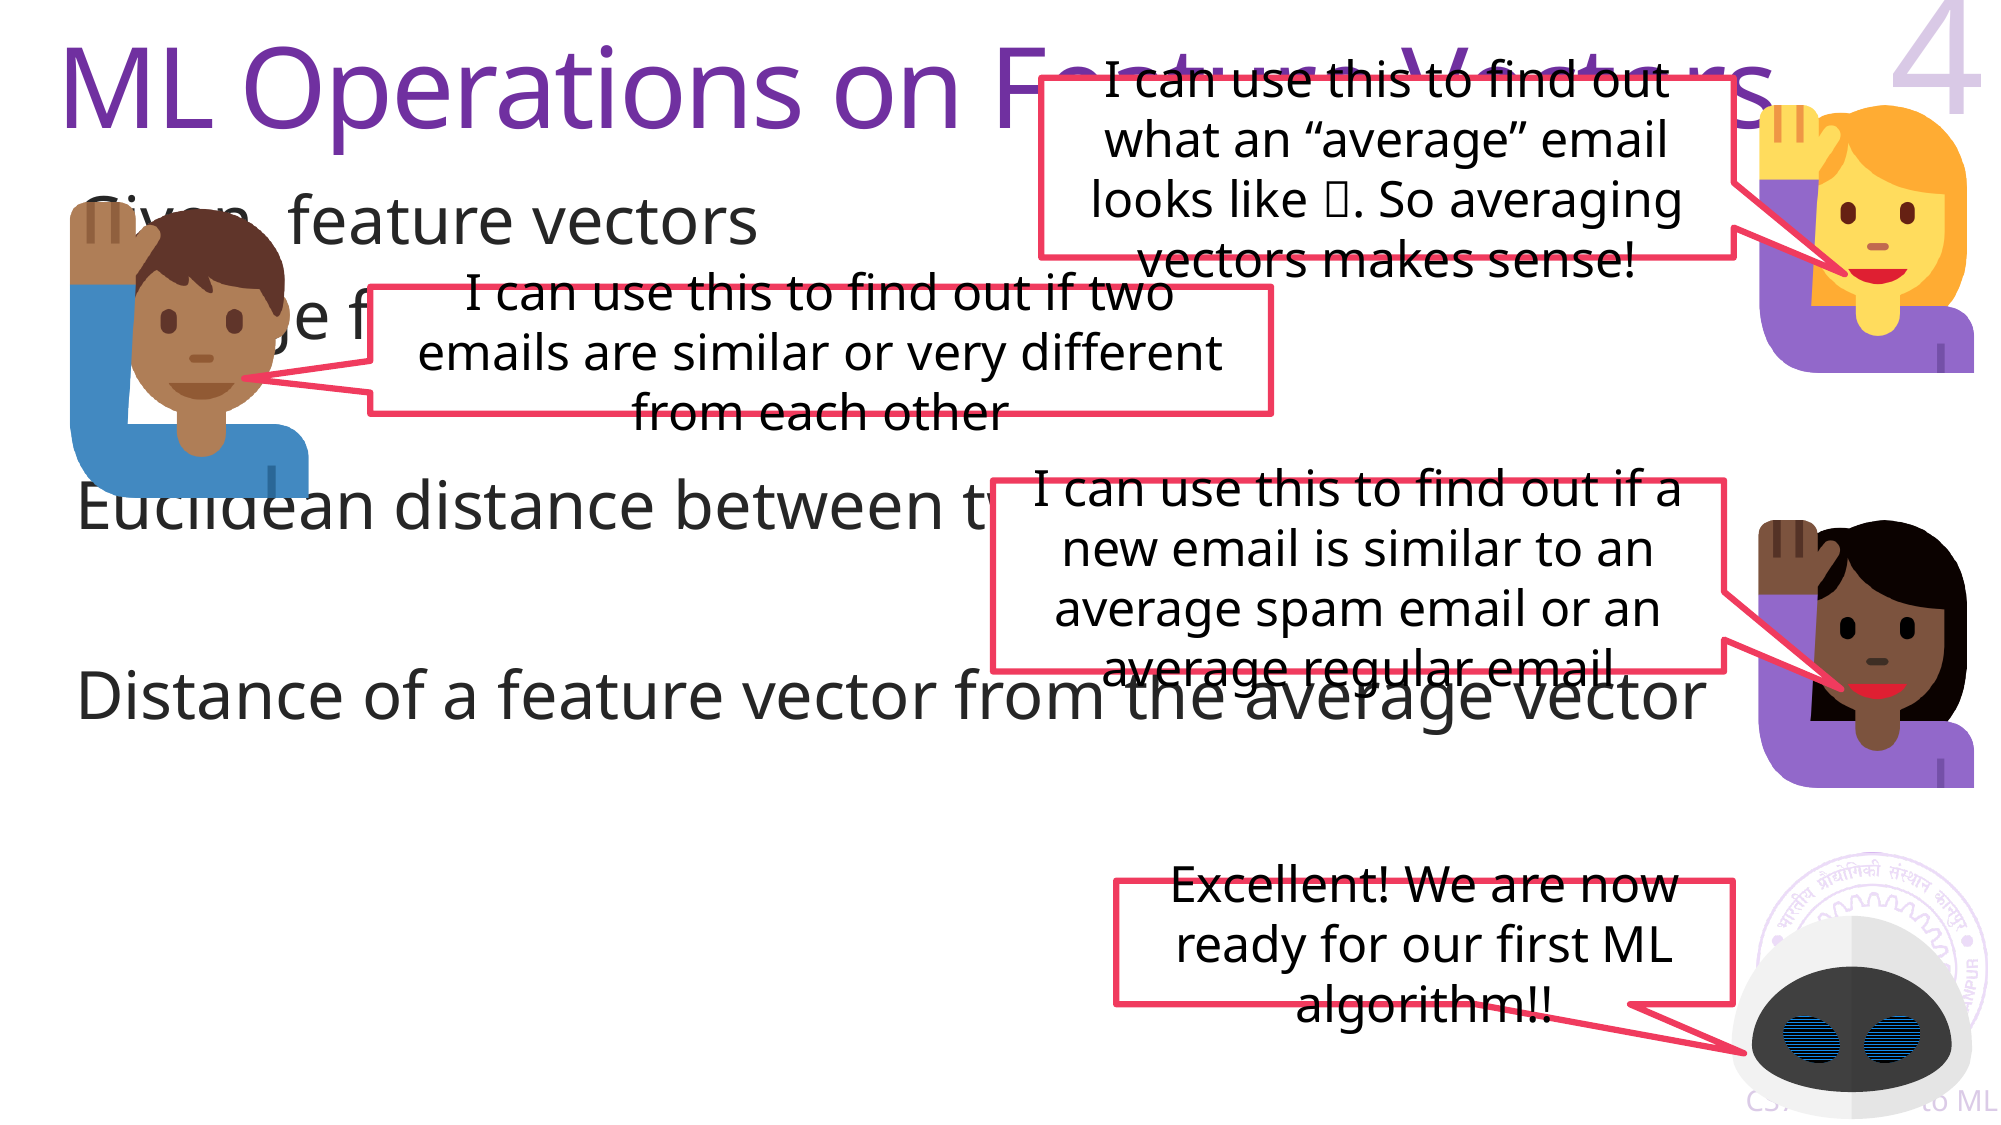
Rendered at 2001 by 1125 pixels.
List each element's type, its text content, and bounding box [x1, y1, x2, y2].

picture [1732, 519, 2000, 788]
text_box I can use this to find out what an “average” email looks like . So averaging vectors makes sense! [1040, 76, 1735, 259]
text_box I can use this to find out if two emails are similar or very different from each other [337, 285, 1273, 415]
text_box Excellent! We are now ready for our first ML algorithm!! [1115, 879, 1734, 1053]
slide_number 4 [1520, 6, 2000, 105]
picture [41, 202, 337, 498]
picture [1733, 105, 2000, 373]
title ML Operations on Feature Vectors [41, 5, 1945, 183]
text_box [1731, 915, 1973, 1120]
text_box I can use this to find out if a new email is similar to an average spam email or an average regular email [991, 479, 1732, 673]
